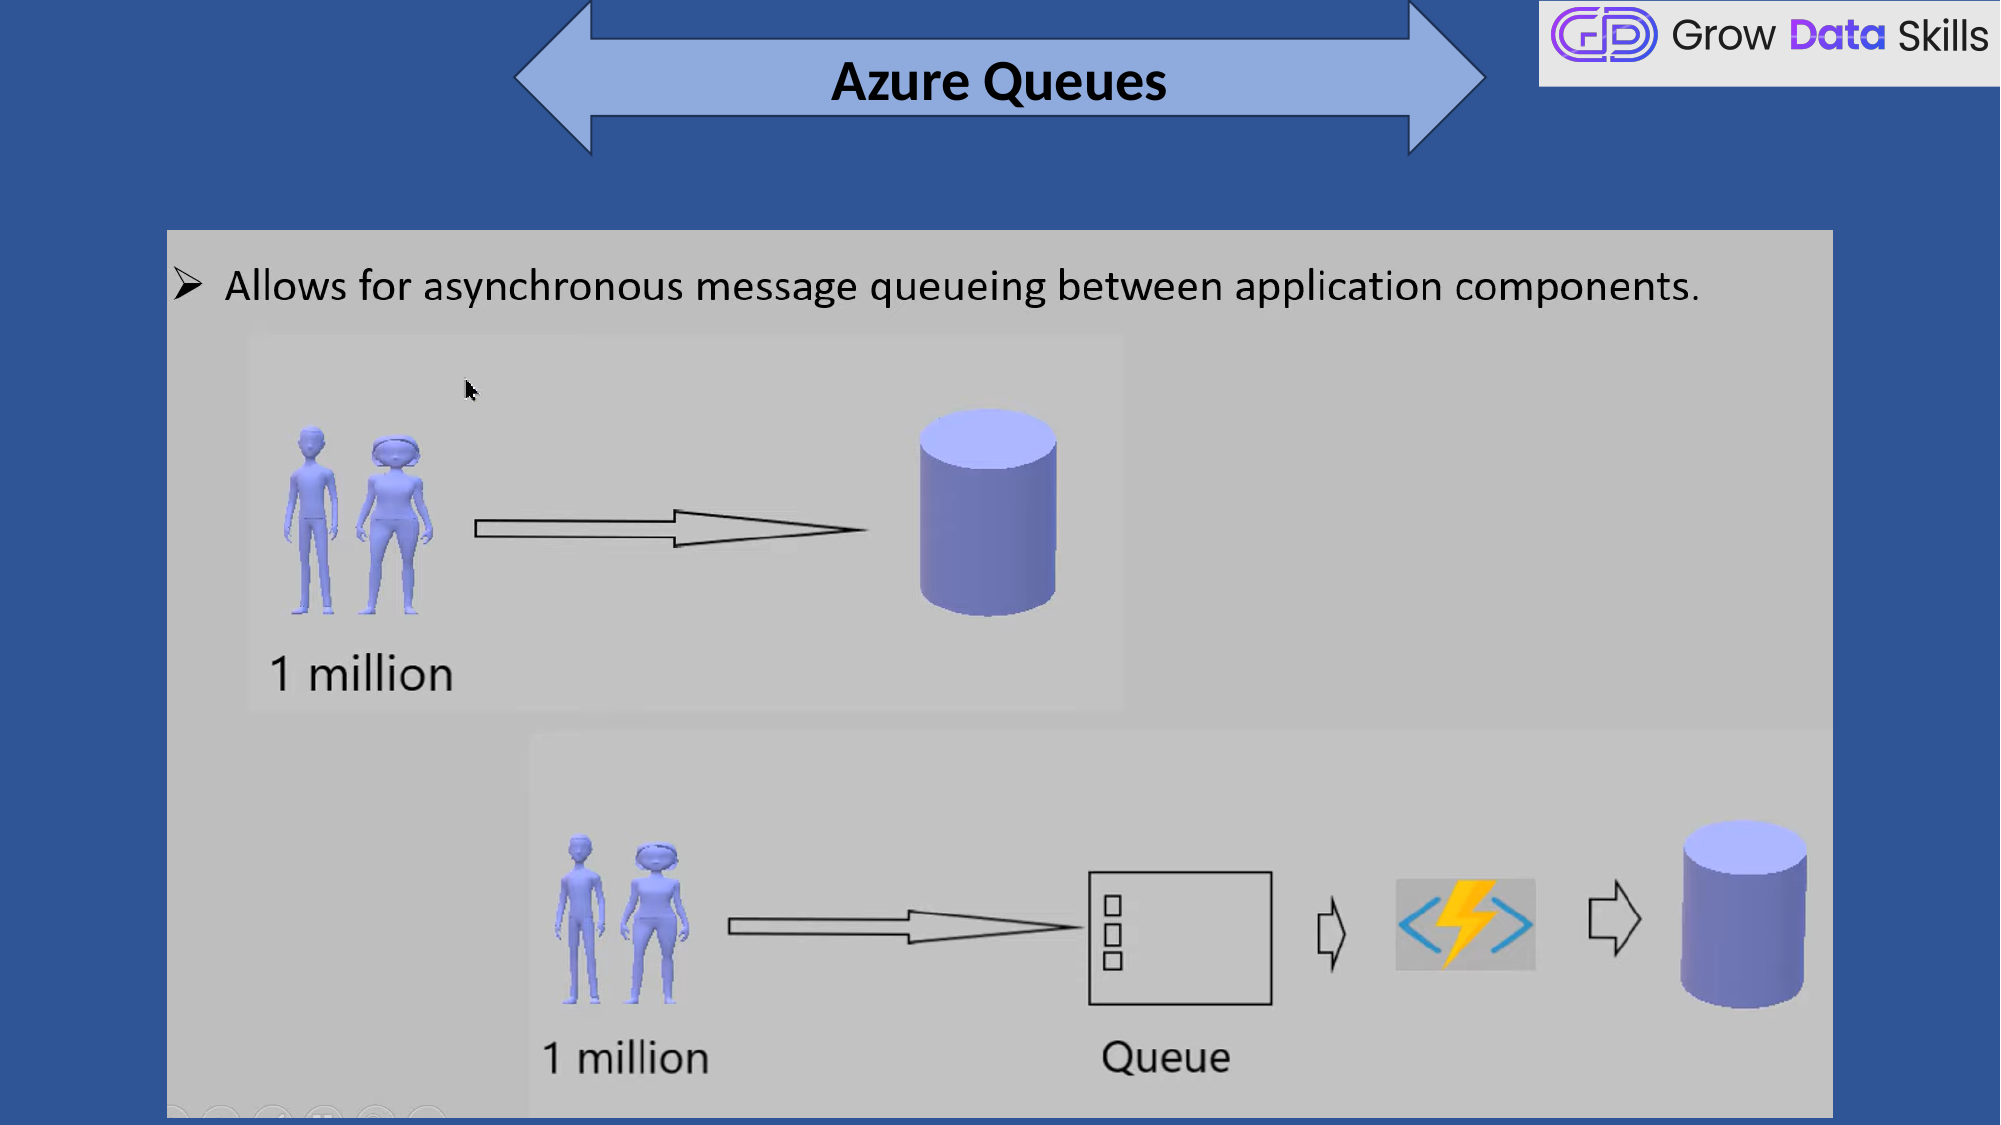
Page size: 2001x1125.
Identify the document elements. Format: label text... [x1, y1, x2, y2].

text_box Azure Queues [512, 0, 1488, 158]
text_box [1539, 0, 2000, 87]
picture [167, 230, 1833, 1118]
picture [1551, 7, 1988, 62]
